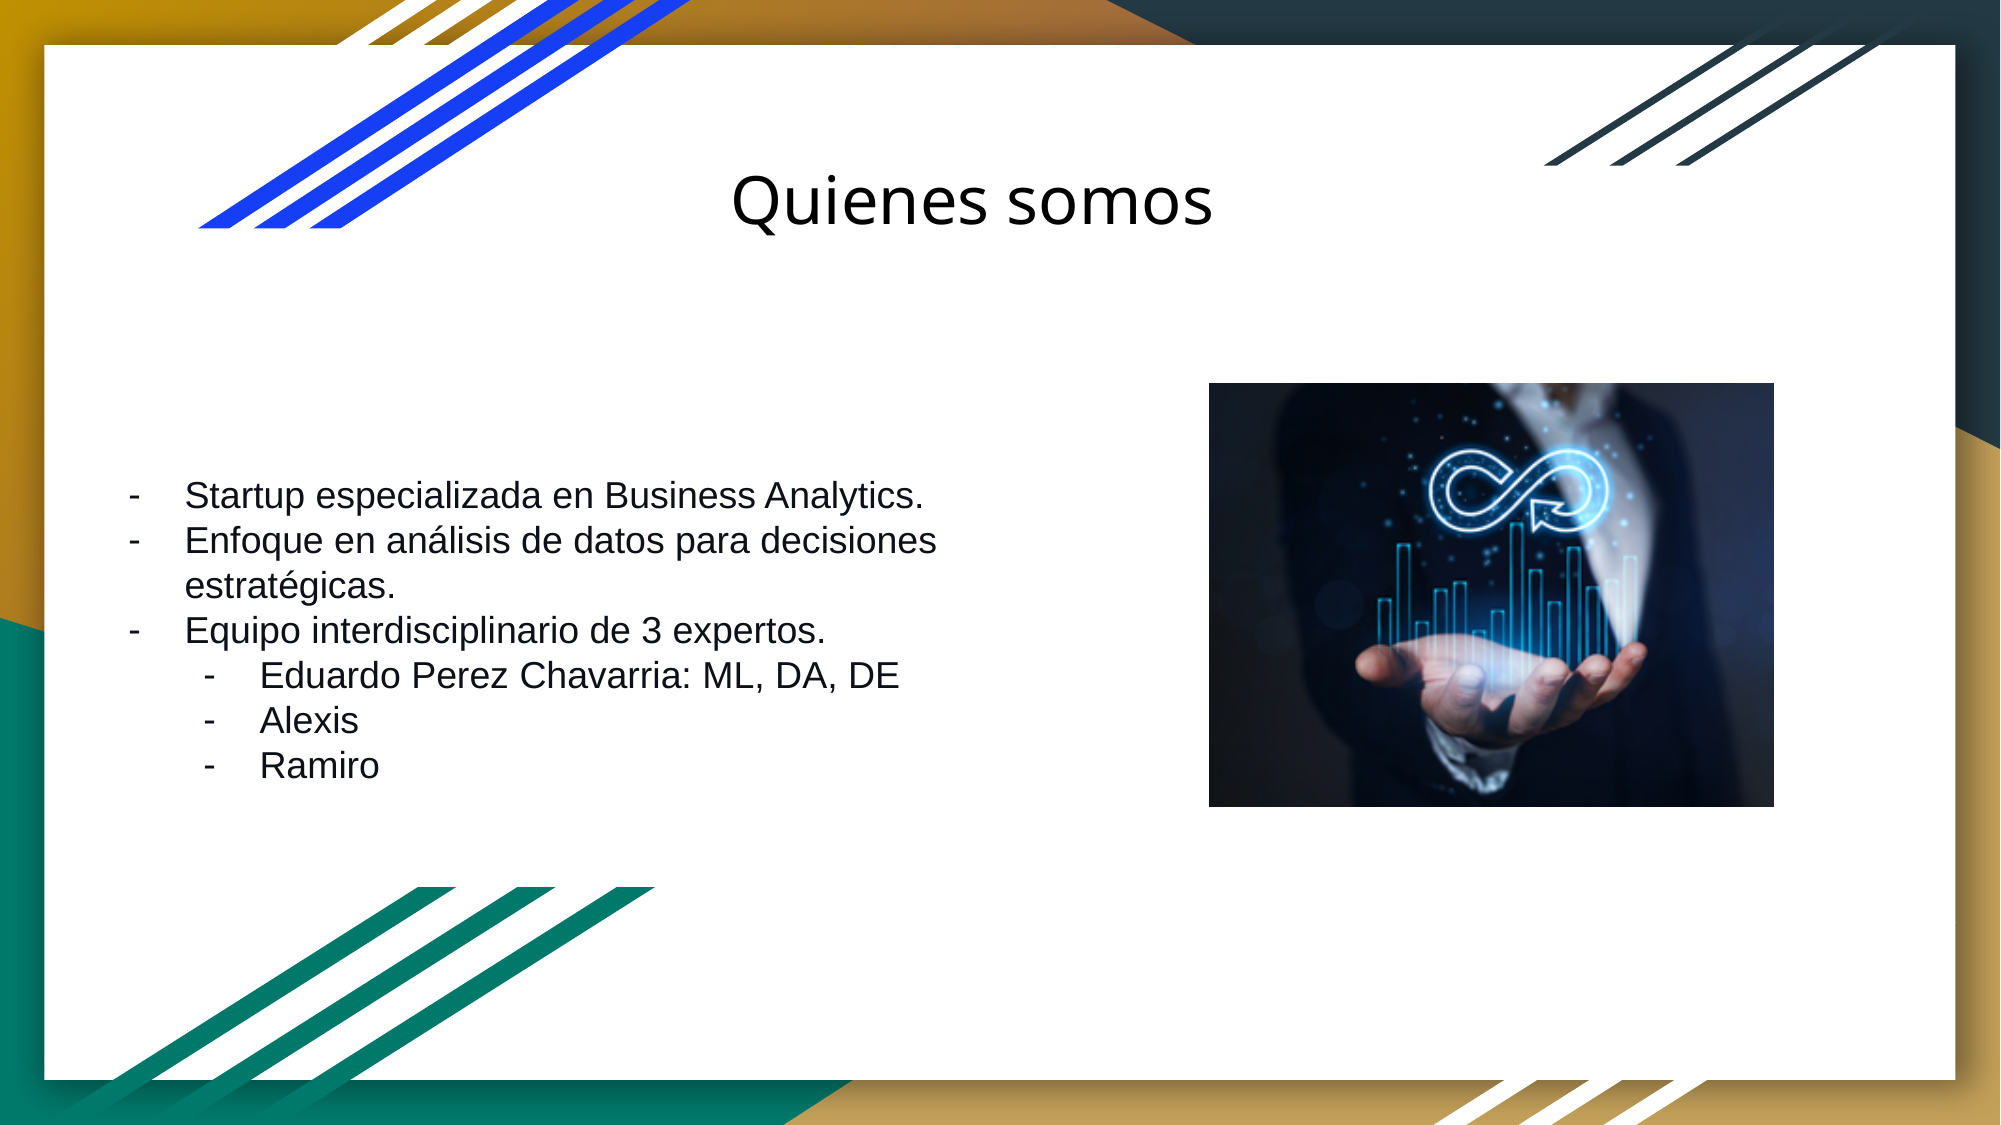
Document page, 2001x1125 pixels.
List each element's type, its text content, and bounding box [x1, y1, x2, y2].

text_box Quienes somos [642, 150, 1303, 246]
text_box Startup especializada en Business Analytics. Enfoque en análisis de datos para decisiones estratégicas. Equipo interdisciplinario de 3 expertos. Eduardo Perez Chavarria: ML, DA, DE Alexis Ramiro [94, 463, 1070, 794]
picture [1209, 383, 1774, 807]
